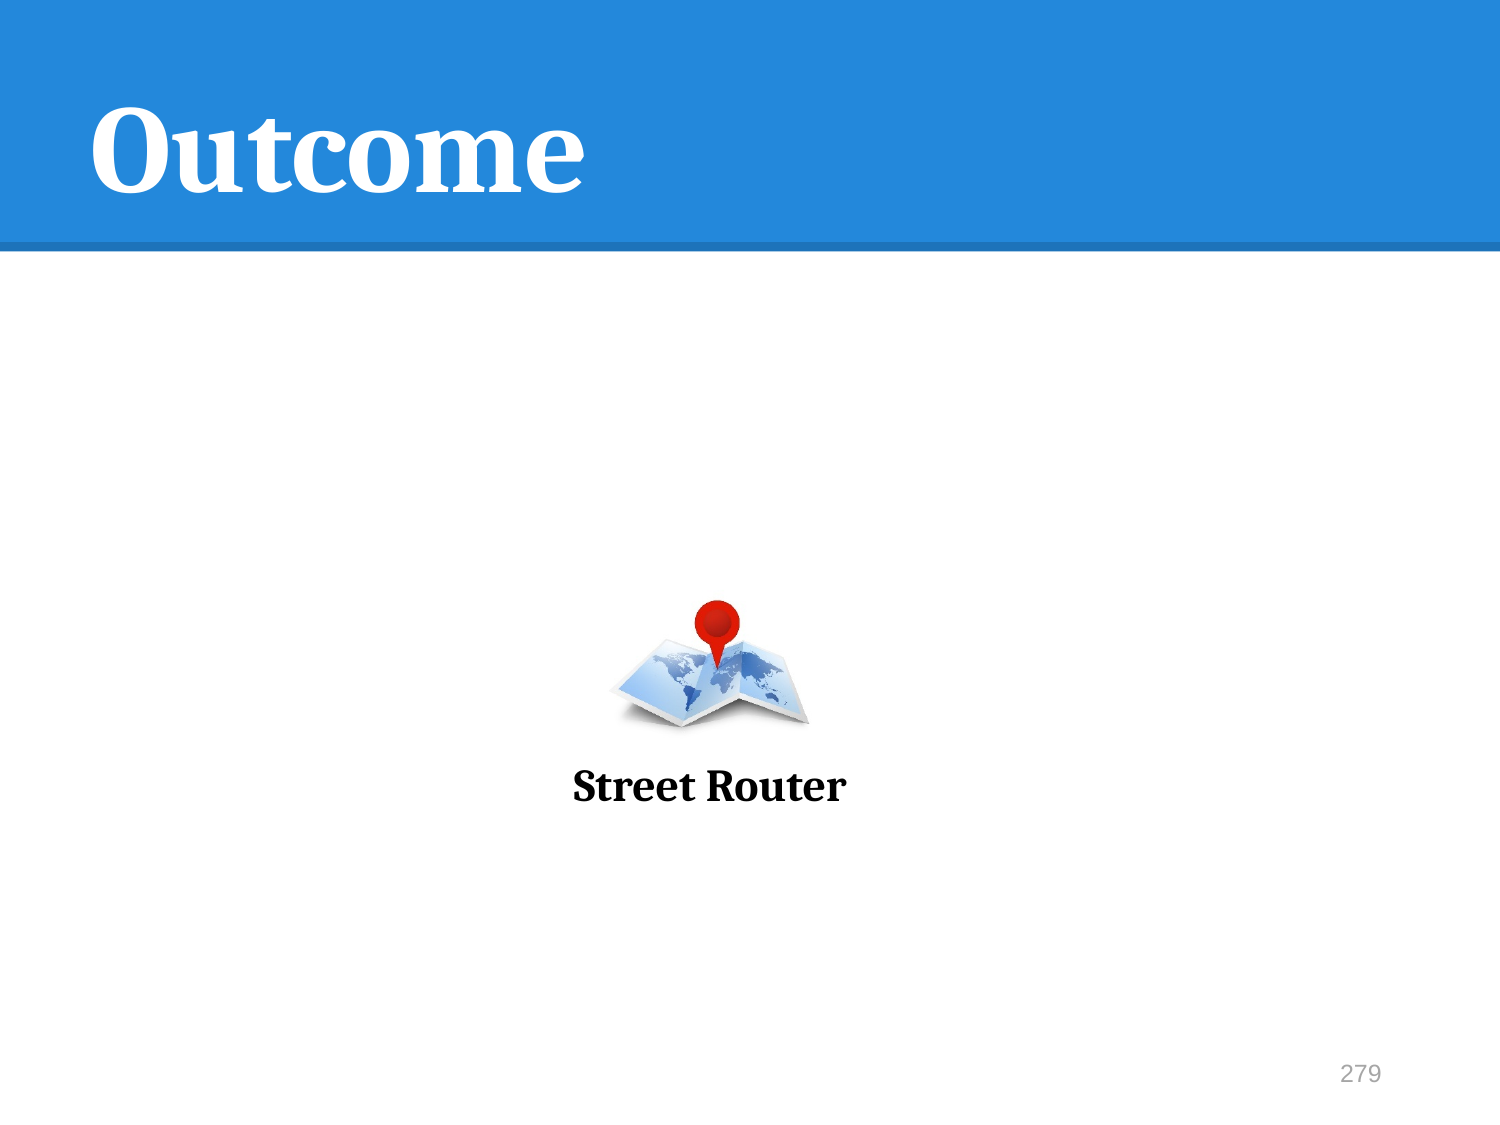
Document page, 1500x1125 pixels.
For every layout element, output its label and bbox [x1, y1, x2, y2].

slide_number [1059, 1042, 1397, 1103]
title [75, 45, 1425, 233]
text_box [552, 568, 869, 819]
